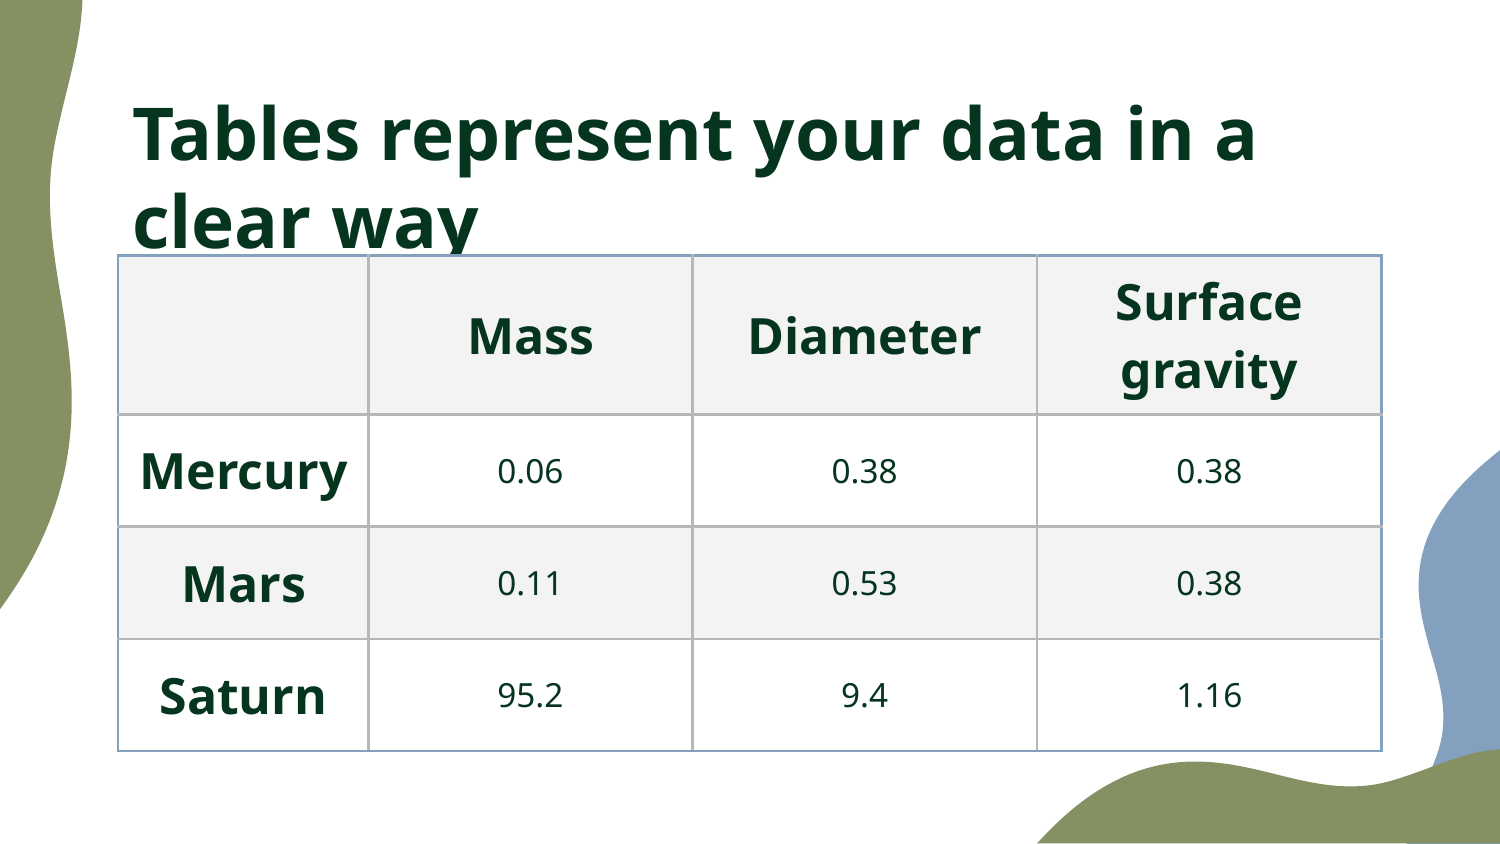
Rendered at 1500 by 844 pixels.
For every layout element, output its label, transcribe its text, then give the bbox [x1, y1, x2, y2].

table_cell 0.06 [370, 416, 691, 525]
table_cell 1.16 [1038, 640, 1380, 750]
table_header Diameter [694, 257, 1036, 413]
table_cell Saturn [119, 640, 367, 750]
table_header Mass [370, 257, 691, 413]
table_cell 0.38 [1038, 528, 1380, 638]
table_header [119, 257, 367, 413]
table_cell Mercury [119, 416, 367, 525]
table_header Surface gravity [1038, 257, 1380, 413]
title Tables represent your data in a clear way [116, 72, 1383, 167]
table_cell 9.4 [694, 640, 1036, 750]
table_cell 0.53 [694, 528, 1036, 638]
table_cell Mars [119, 528, 367, 638]
table_cell 0.38 [1038, 416, 1380, 525]
table_cell 0.38 [694, 416, 1036, 525]
table_cell 0.11 [370, 528, 691, 638]
table_cell 95.2 [370, 640, 691, 750]
